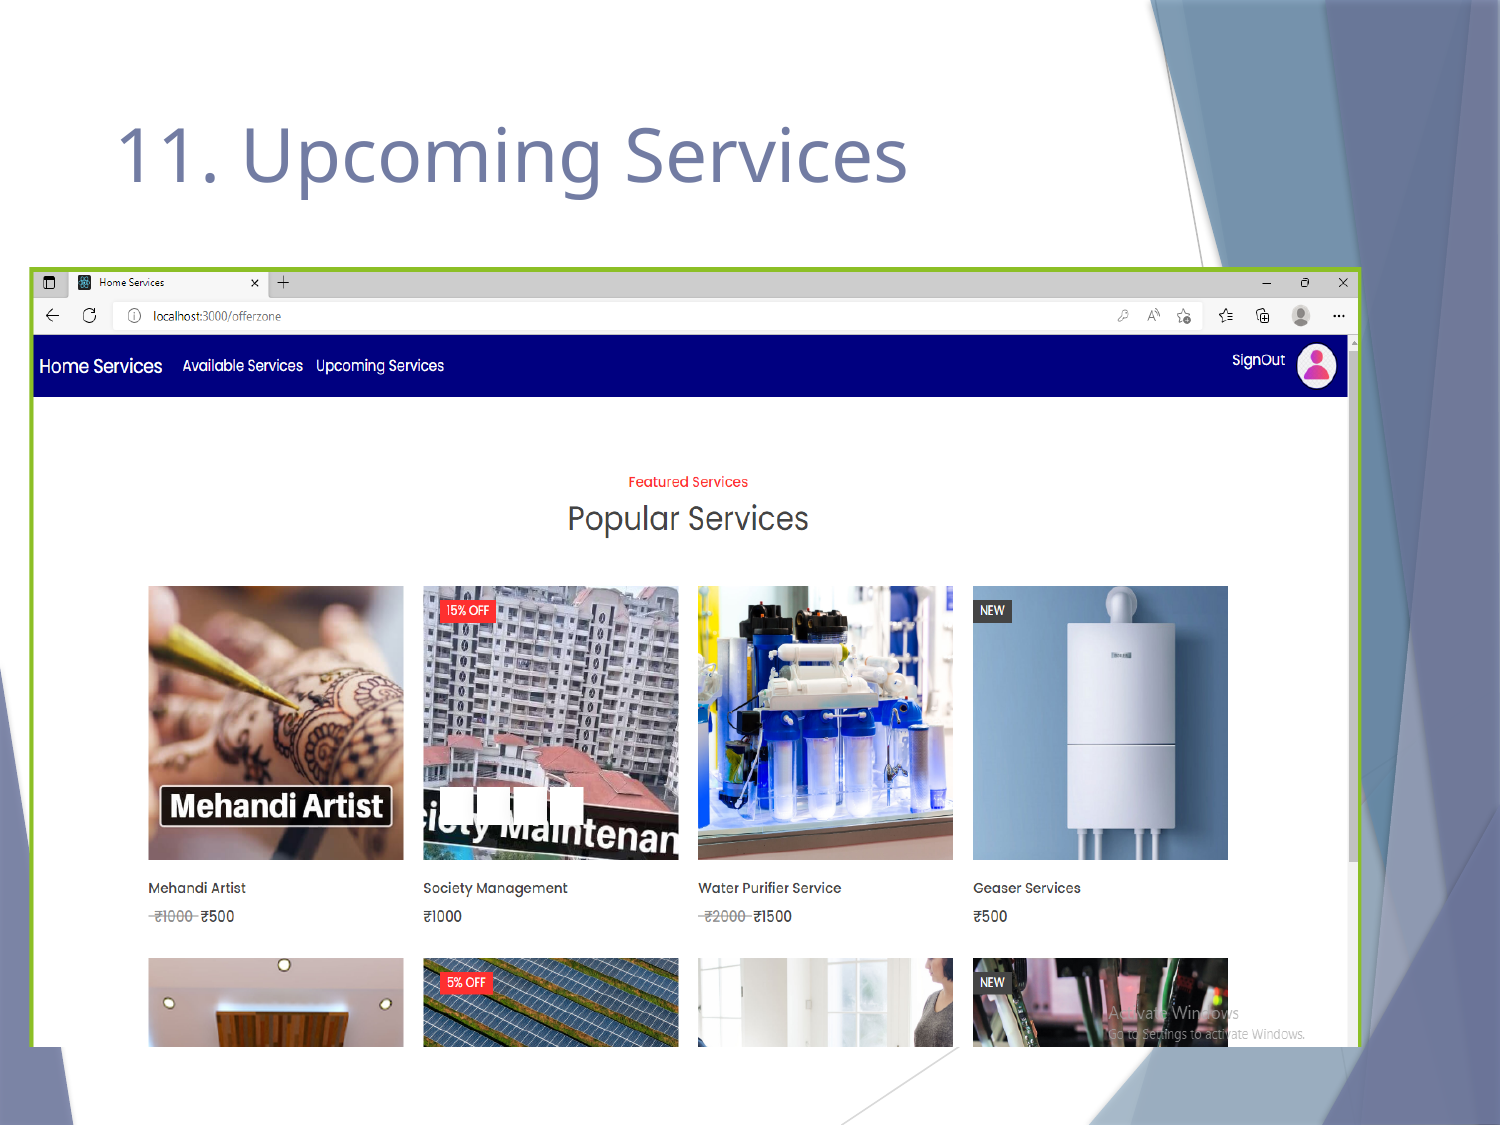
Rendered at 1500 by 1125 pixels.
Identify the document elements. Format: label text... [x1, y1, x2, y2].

title 11. Upcoming Services [99, 99, 1142, 256]
picture [28, 266, 1362, 1048]
